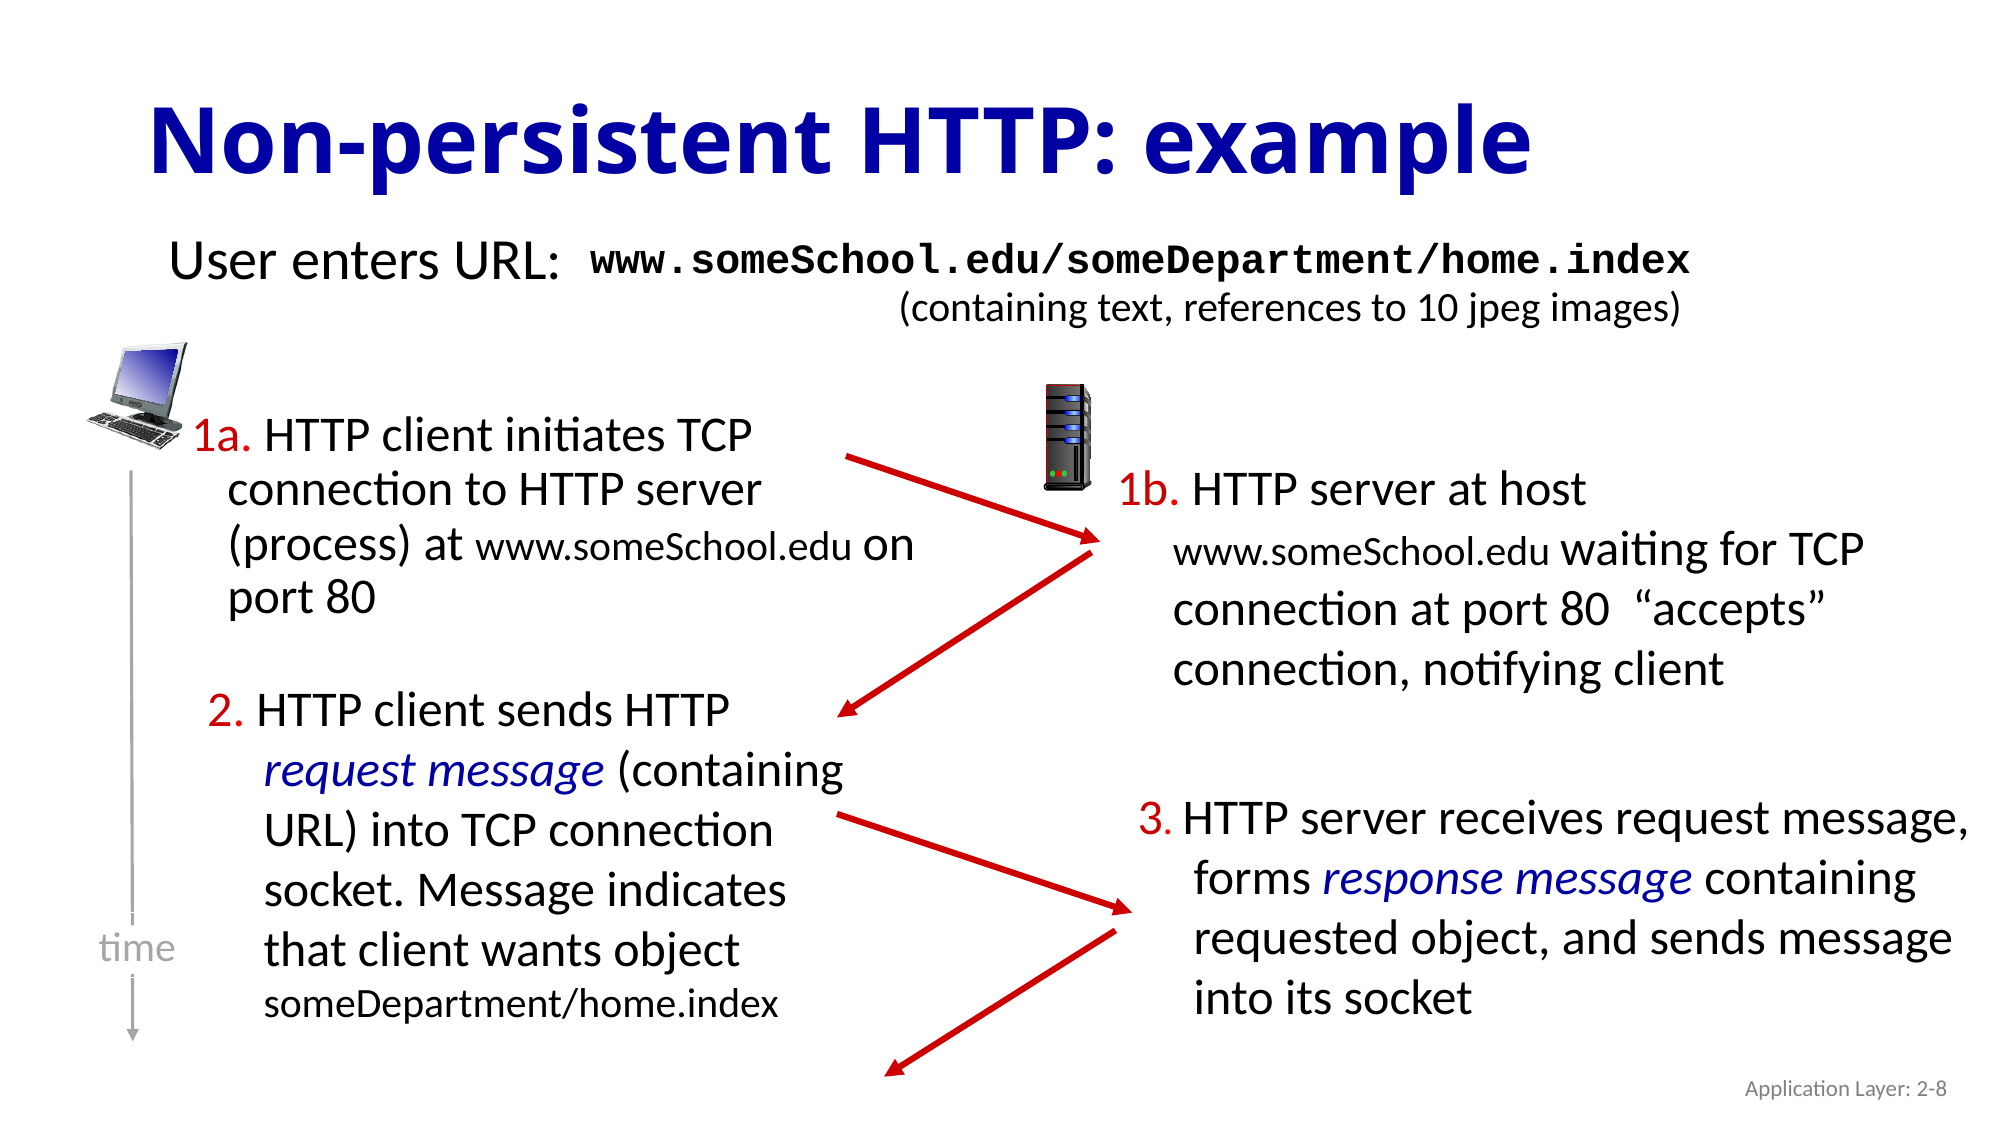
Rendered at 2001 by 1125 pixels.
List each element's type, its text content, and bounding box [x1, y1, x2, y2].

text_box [1044, 384, 1092, 490]
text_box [60, 337, 190, 458]
text_box (containing text, references to 10 jpeg images) [767, 309, 1814, 338]
text_box 1a. HTTP client initiates TCP connection to HTTP server (process) at www.someSchool.edu on port 80 [154, 401, 951, 714]
text_box User enters URL: [132, 221, 1436, 299]
text_box [836, 813, 1133, 915]
text_box 1b. HTTP server at host www.someSchool.edu waiting for TCP connection at port 80 “accepts” connection, notifying client [1101, 448, 1986, 696]
text_box [884, 930, 1116, 1077]
slide_number Application Layer: 2-8 [1512, 1056, 1963, 1117]
text_box 3. HTTP server receives request message, forms response message containing requested object, and sends message into its socket [1122, 777, 2000, 1073]
text_box time [83, 912, 191, 978]
title Non-persistent HTTP: example [131, 70, 1856, 218]
text_box www.someSchool.edu/someDepartment/home.index [575, 232, 1879, 309]
text_box [845, 455, 1101, 544]
text_box [836, 552, 1092, 718]
text_box [126, 978, 139, 1042]
text_box 2. HTTP client sends HTTP request message (containing URL) into TCP connection socket. Message indicates that client wants object someDepartment/home.index [192, 668, 885, 846]
